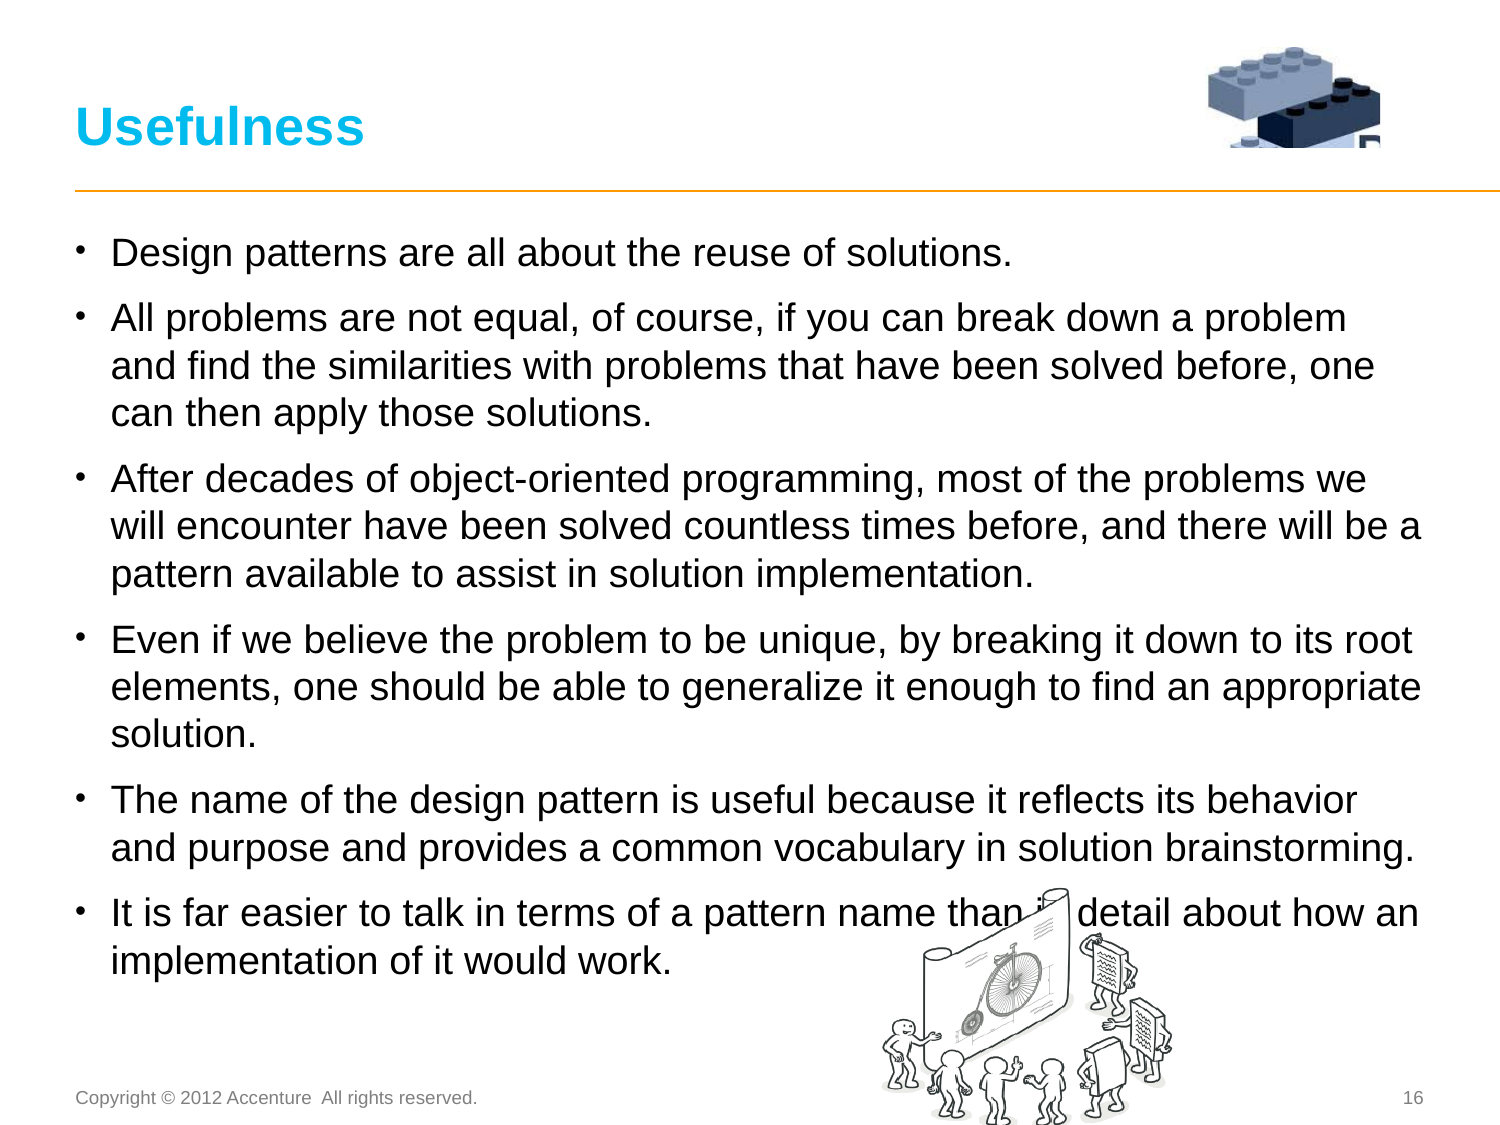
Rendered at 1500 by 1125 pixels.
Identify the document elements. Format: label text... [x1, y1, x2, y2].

picture [874, 874, 1339, 1125]
list Design patterns are all about the reuse of solutions. All problems are not equal, of course, if you can break down a problem and find the similarities with problems that have been solved before, one can then apply those solutions. After decades of object-oriented programming, most of the problems we will encounter have been solved countless times before, and there will be a pattern available to assist in solution implementation. Even if we believe the problem to be unique, by breaking it down to its root elements, one should be able to generalize it enough to find an appropriate solution. The name of the design pattern is useful because it reflects its behavior and purpose and provides a common vocabulary in solution brainstorming. It is far easier to talk in terms of a pattern name than in detail about how an implementation of it would work. [75, 226, 1425, 1018]
title Usefulness [75, 27, 1422, 157]
